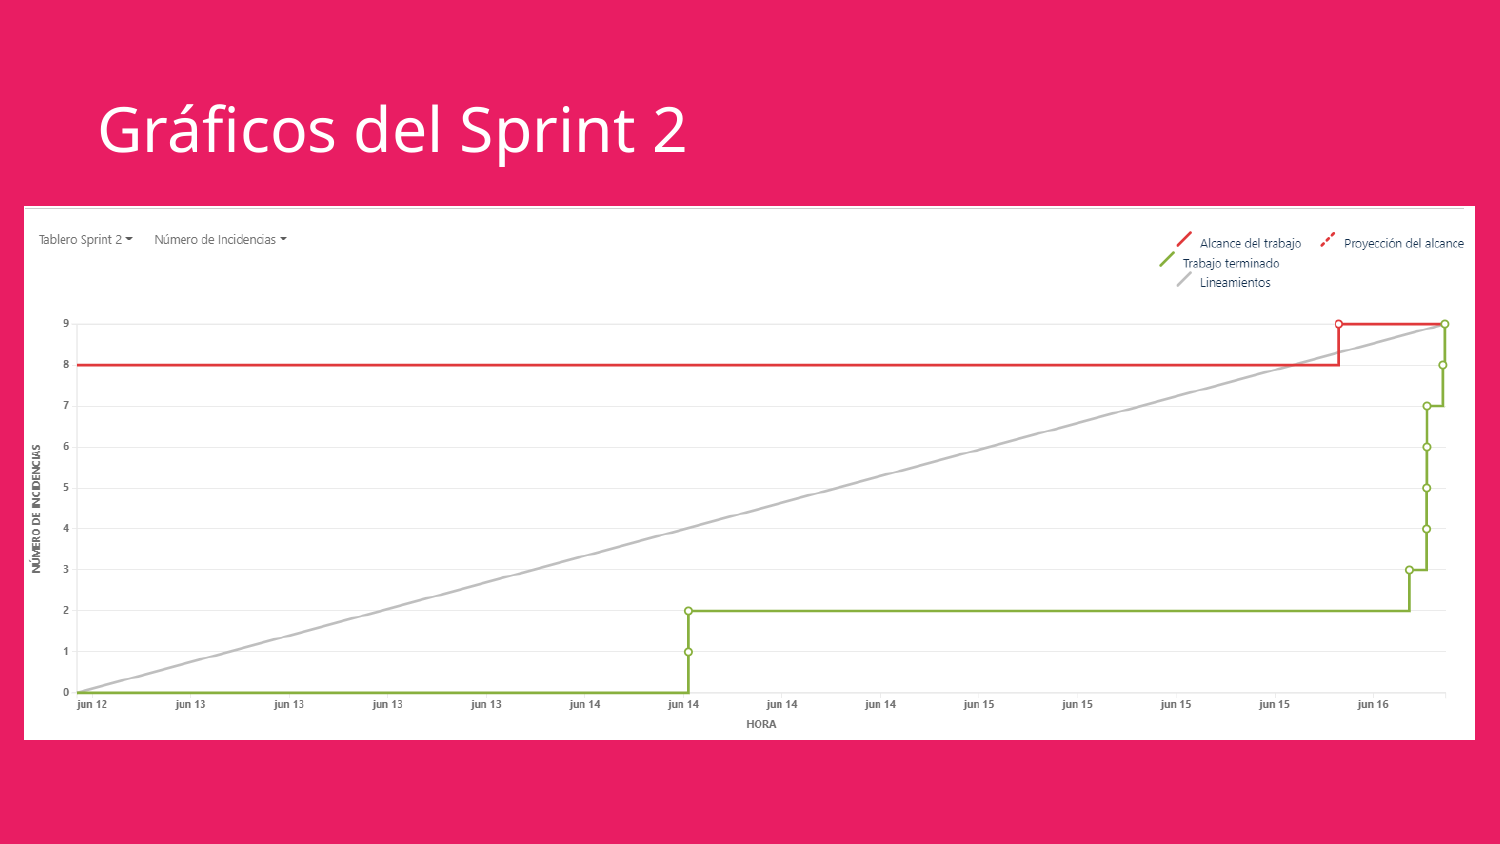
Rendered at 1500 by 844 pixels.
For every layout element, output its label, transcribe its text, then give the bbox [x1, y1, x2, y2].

picture [24, 206, 1476, 740]
text_box Gráficos del Sprint 2 [82, 75, 782, 181]
